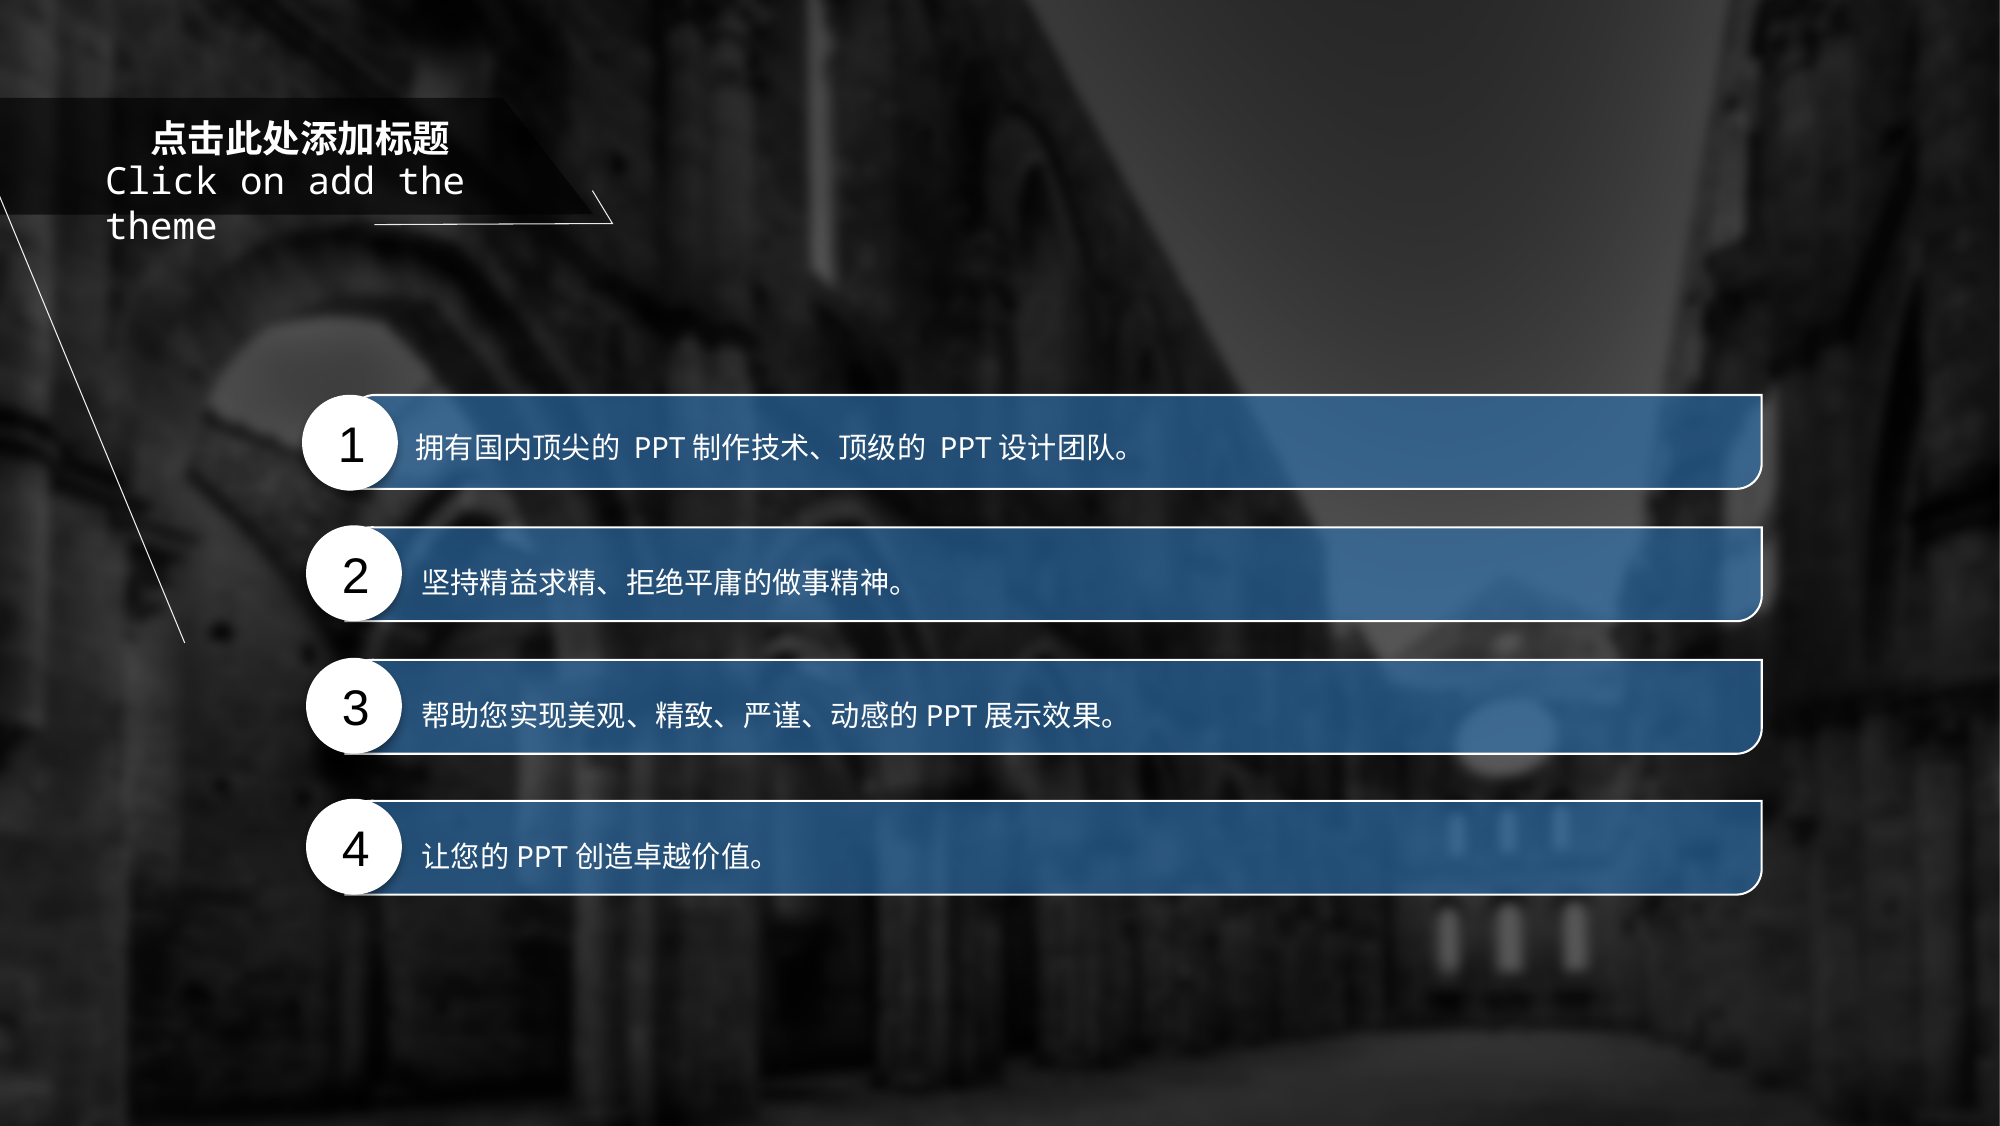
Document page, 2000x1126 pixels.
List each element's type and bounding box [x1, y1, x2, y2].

text_box [307, 799, 401, 894]
text_box [0, 72, 613, 225]
text_box [345, 394, 1762, 895]
text_box [307, 526, 401, 621]
text_box [307, 658, 401, 753]
picture [0, 0, 2000, 1126]
text_box [303, 395, 397, 490]
